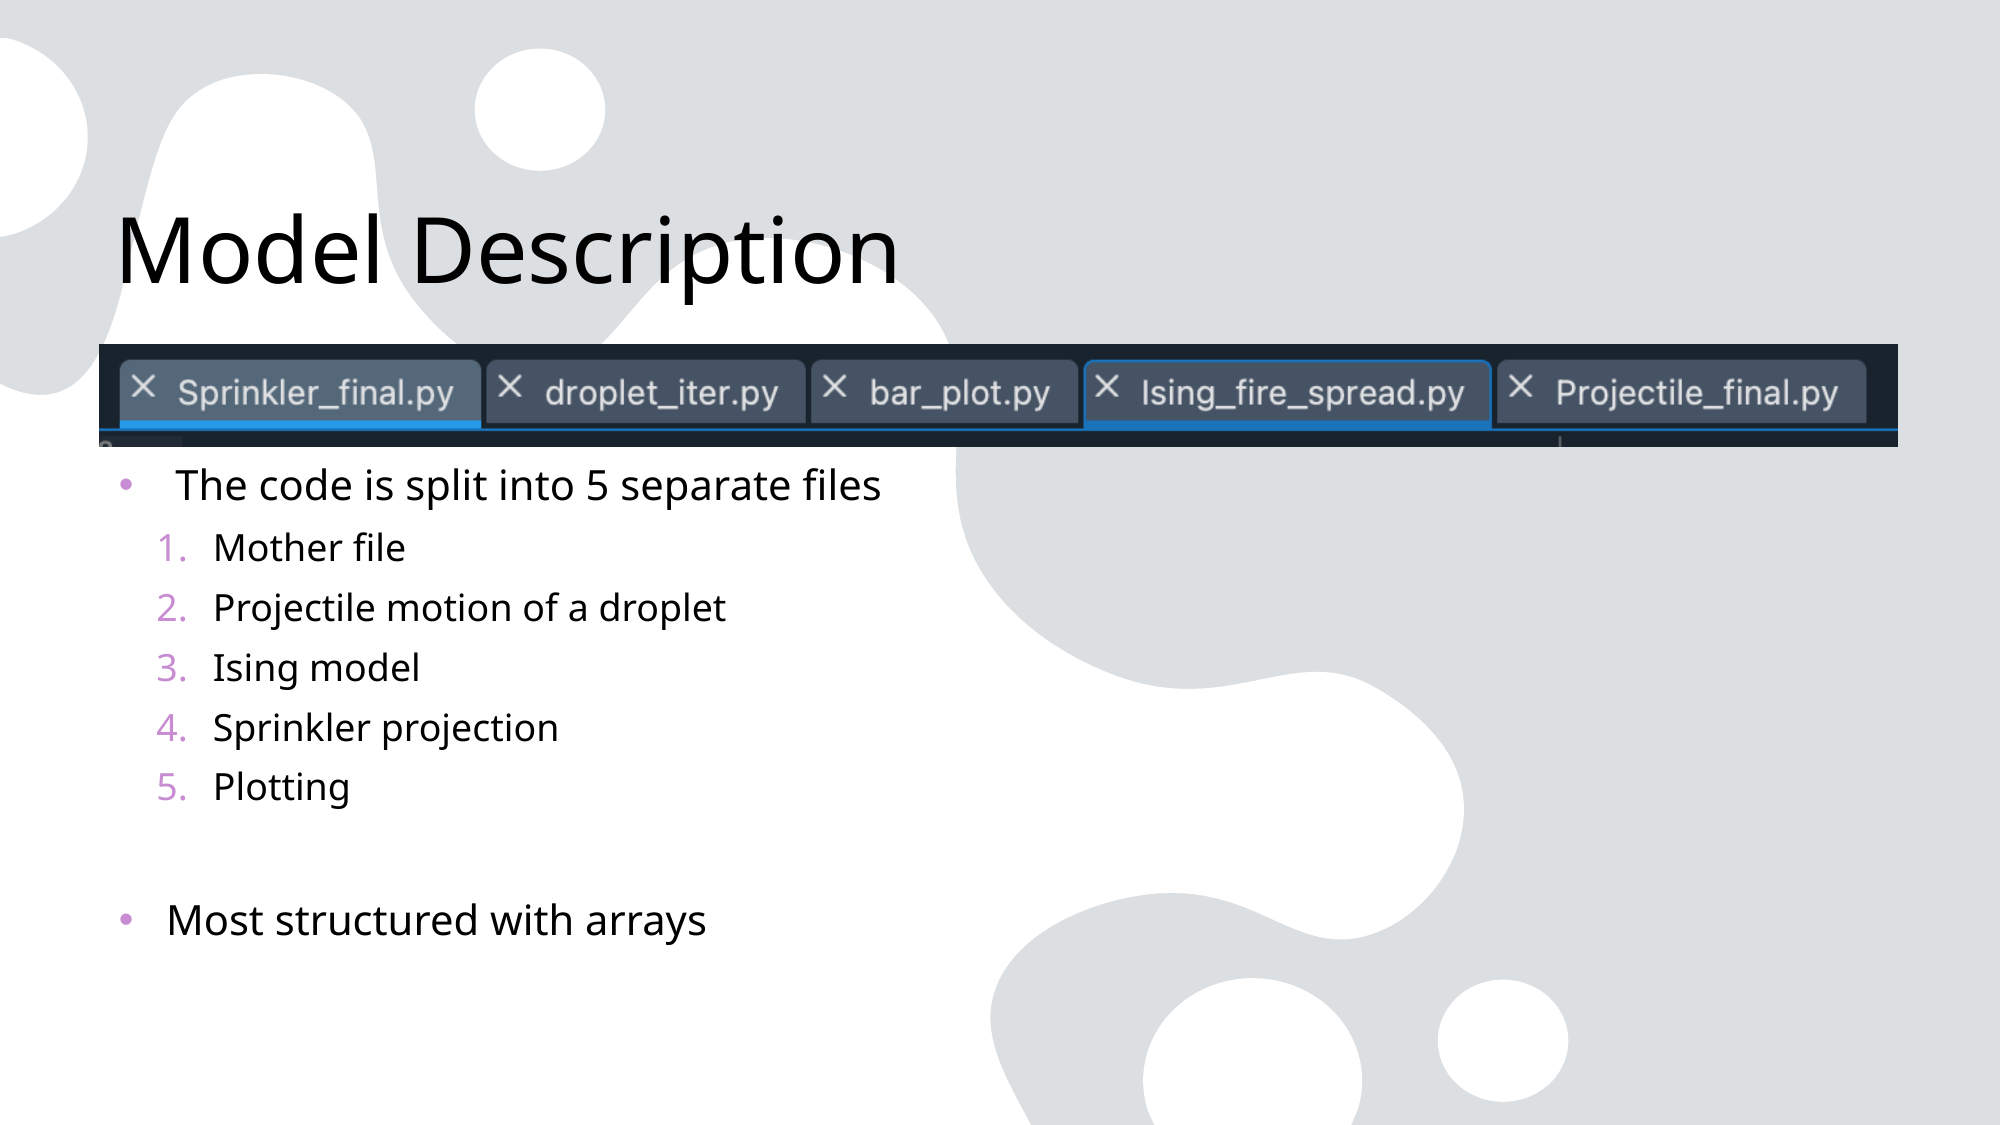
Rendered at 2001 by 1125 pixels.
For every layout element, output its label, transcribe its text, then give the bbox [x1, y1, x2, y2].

title Model Description [99, 91, 1900, 309]
list The code is split into 5 separate files Mother file Projectile motion of a droplet Ising model Sprinkler projection Plotting Most structured with arrays [104, 446, 1904, 1109]
picture [99, 344, 1898, 447]
